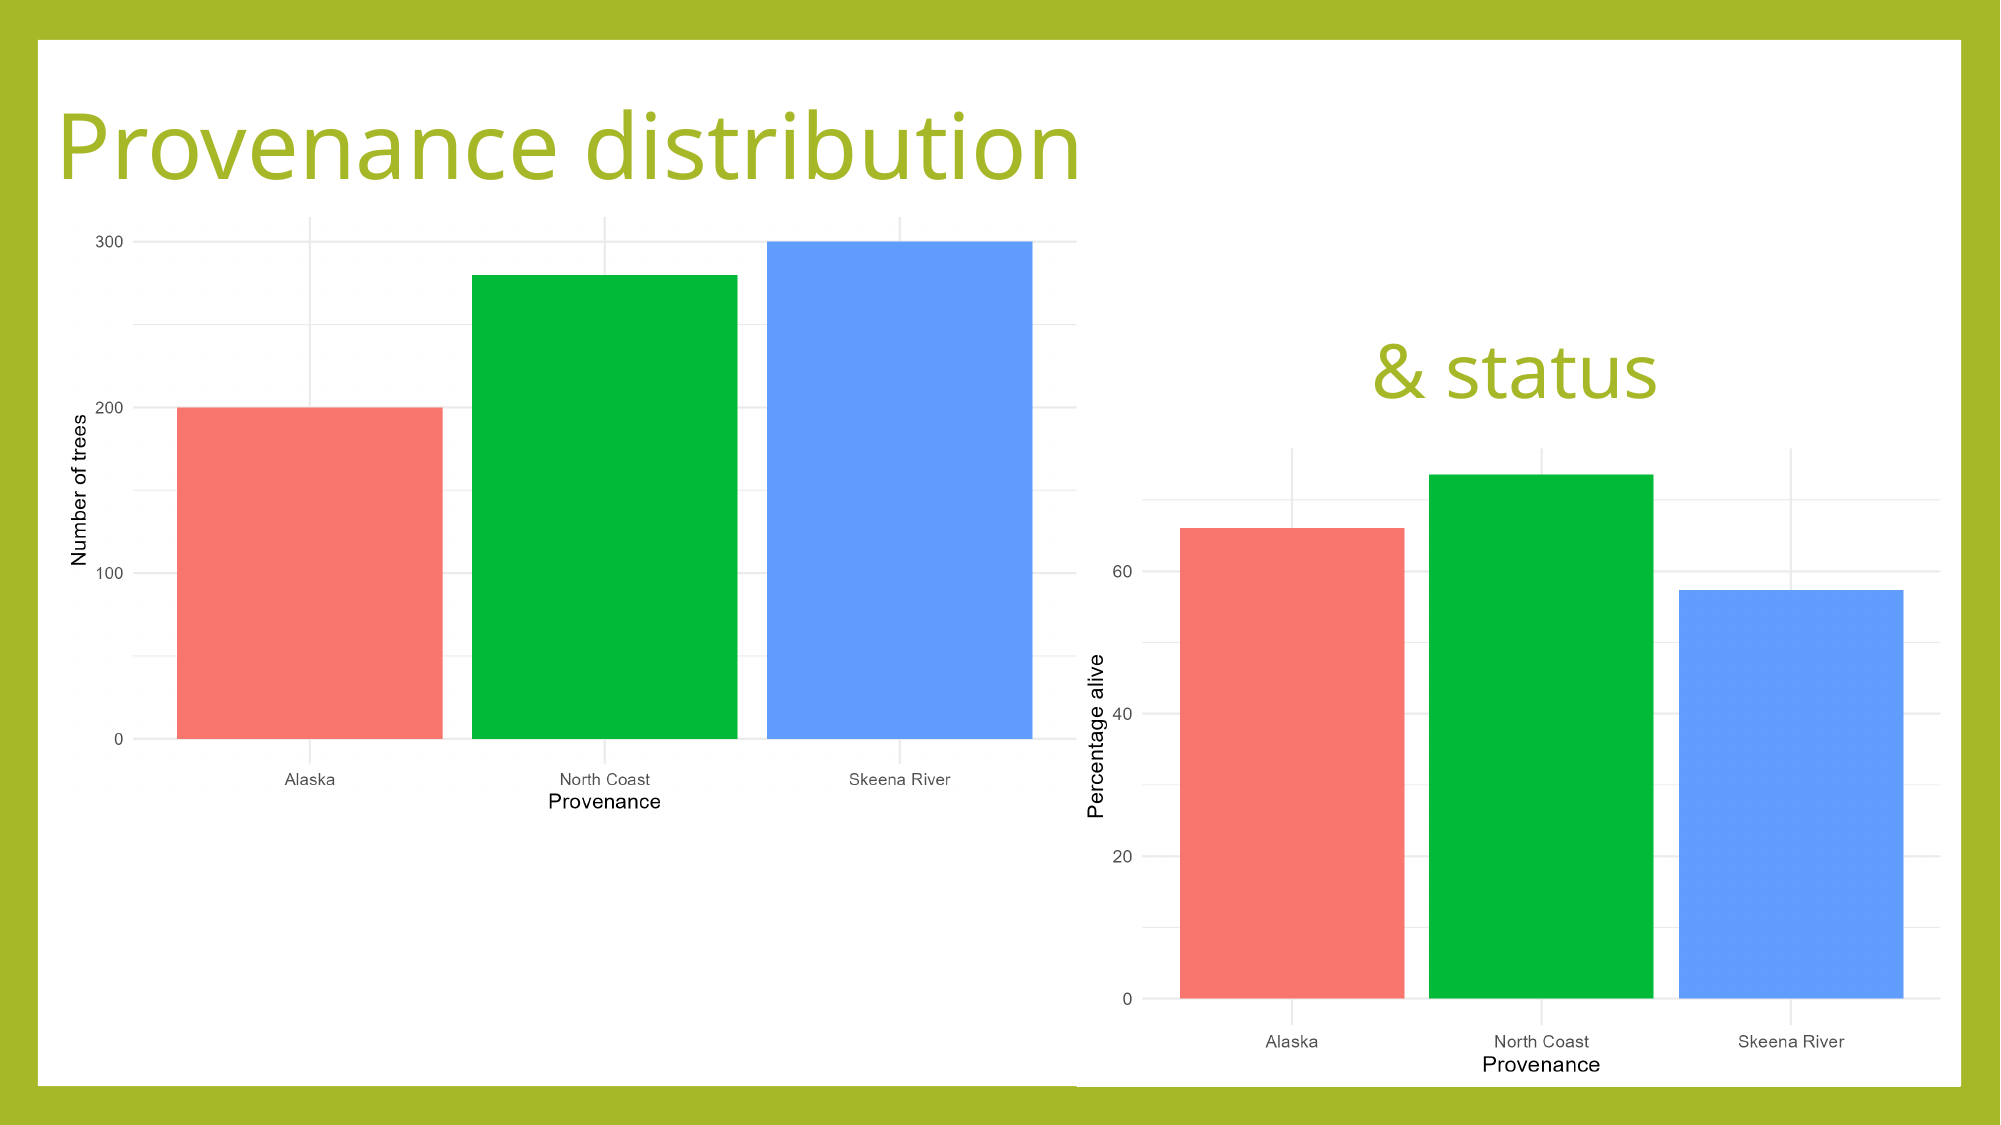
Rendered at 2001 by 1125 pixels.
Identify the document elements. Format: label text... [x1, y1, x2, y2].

text_box & status [1355, 315, 1682, 423]
title Provenance distribution [40, 38, 1661, 261]
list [60, 206, 1087, 824]
picture [1076, 437, 1961, 1087]
